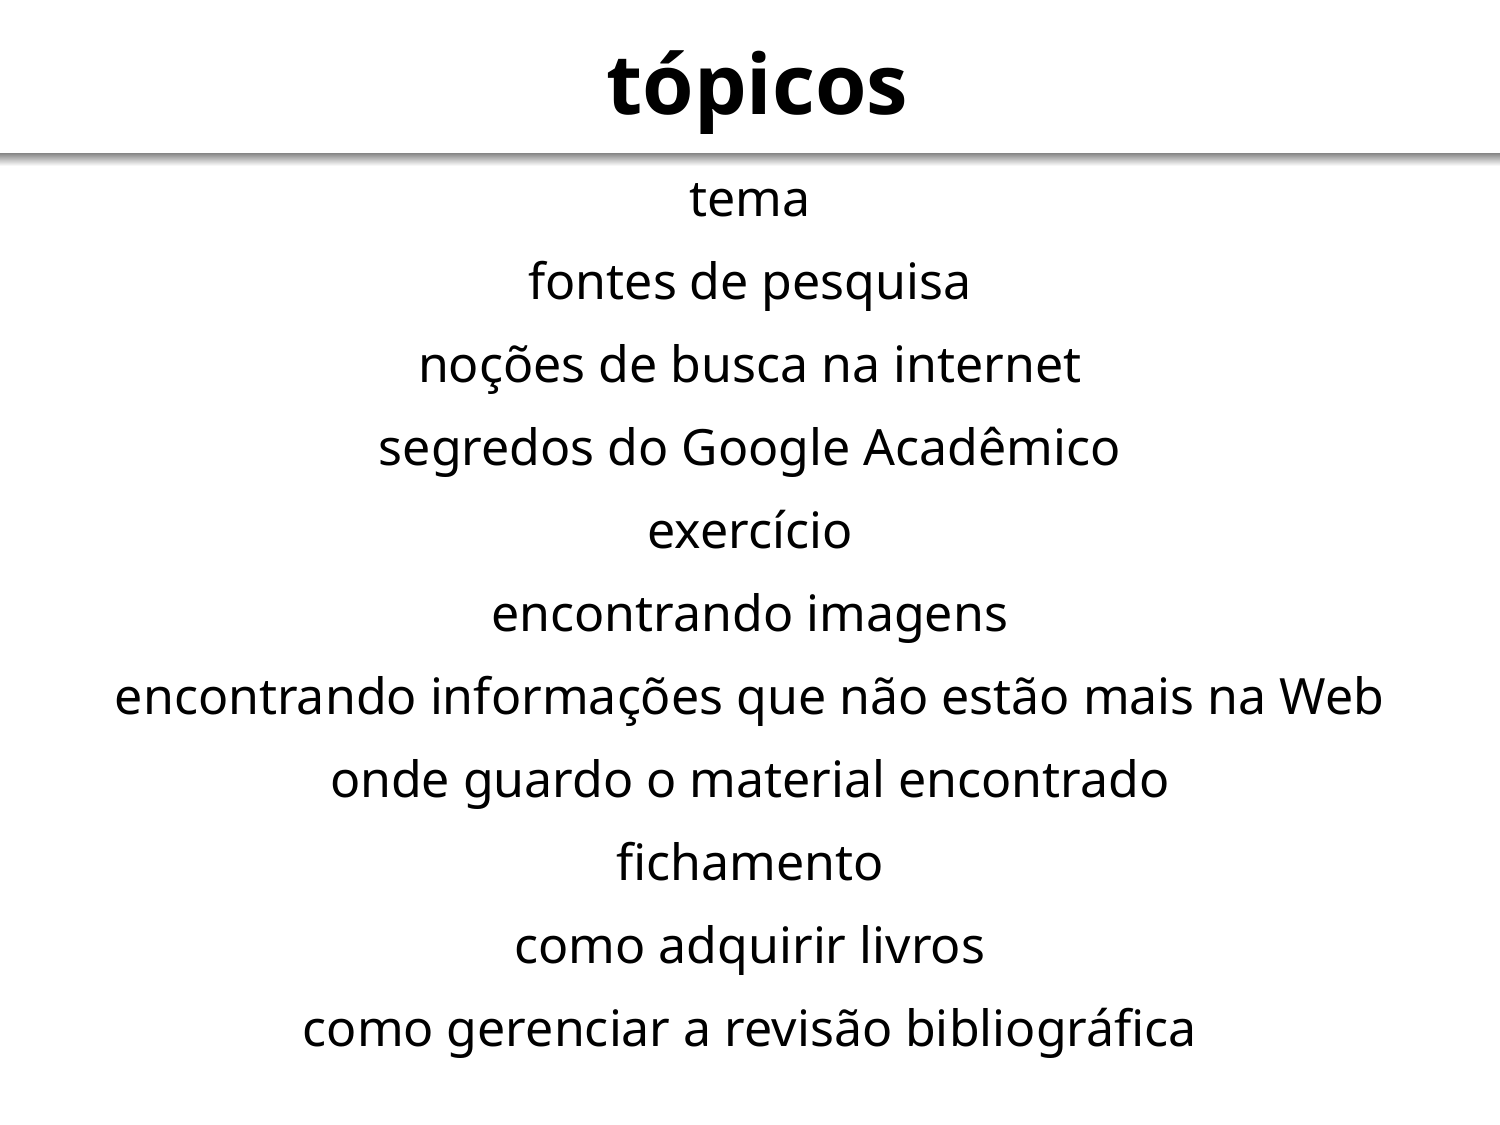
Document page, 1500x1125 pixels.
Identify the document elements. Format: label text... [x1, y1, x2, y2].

title tópicos [82, 29, 1433, 133]
list tema fontes de pesquisa noções de busca na internet segredos do Google Acadêmico exercício encontrando imagens encontrando informações que não estão mais na Web onde guardo o material encontrado fichamento como adquirir livros como gerenciar a revisão bibliográfica [16, 171, 1484, 1125]
